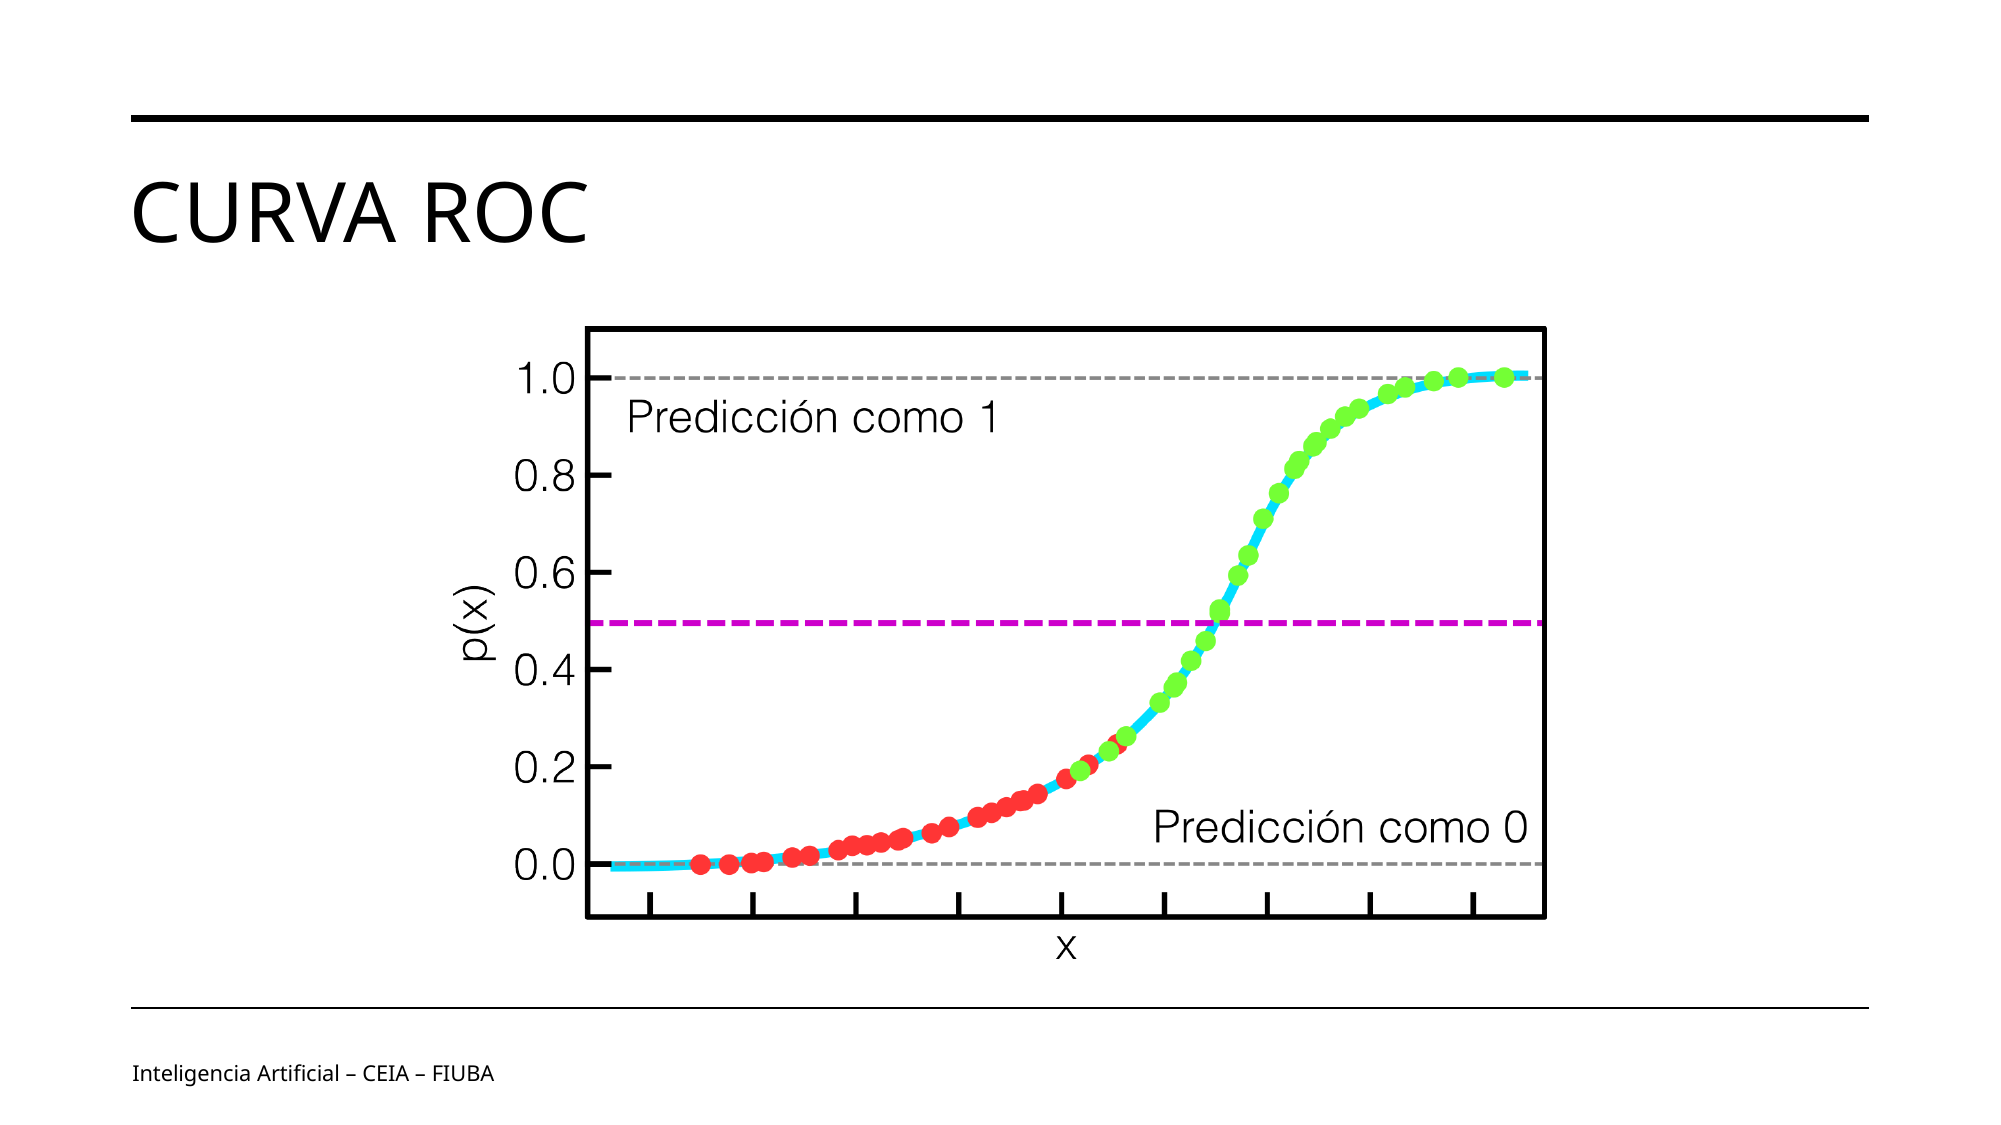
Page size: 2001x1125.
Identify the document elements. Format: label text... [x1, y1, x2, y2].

footer Inteligencia Artificial – CEIA – FIUBA [117, 1042, 862, 1103]
title Curva ROC [114, 151, 1869, 290]
picture [453, 326, 1547, 959]
